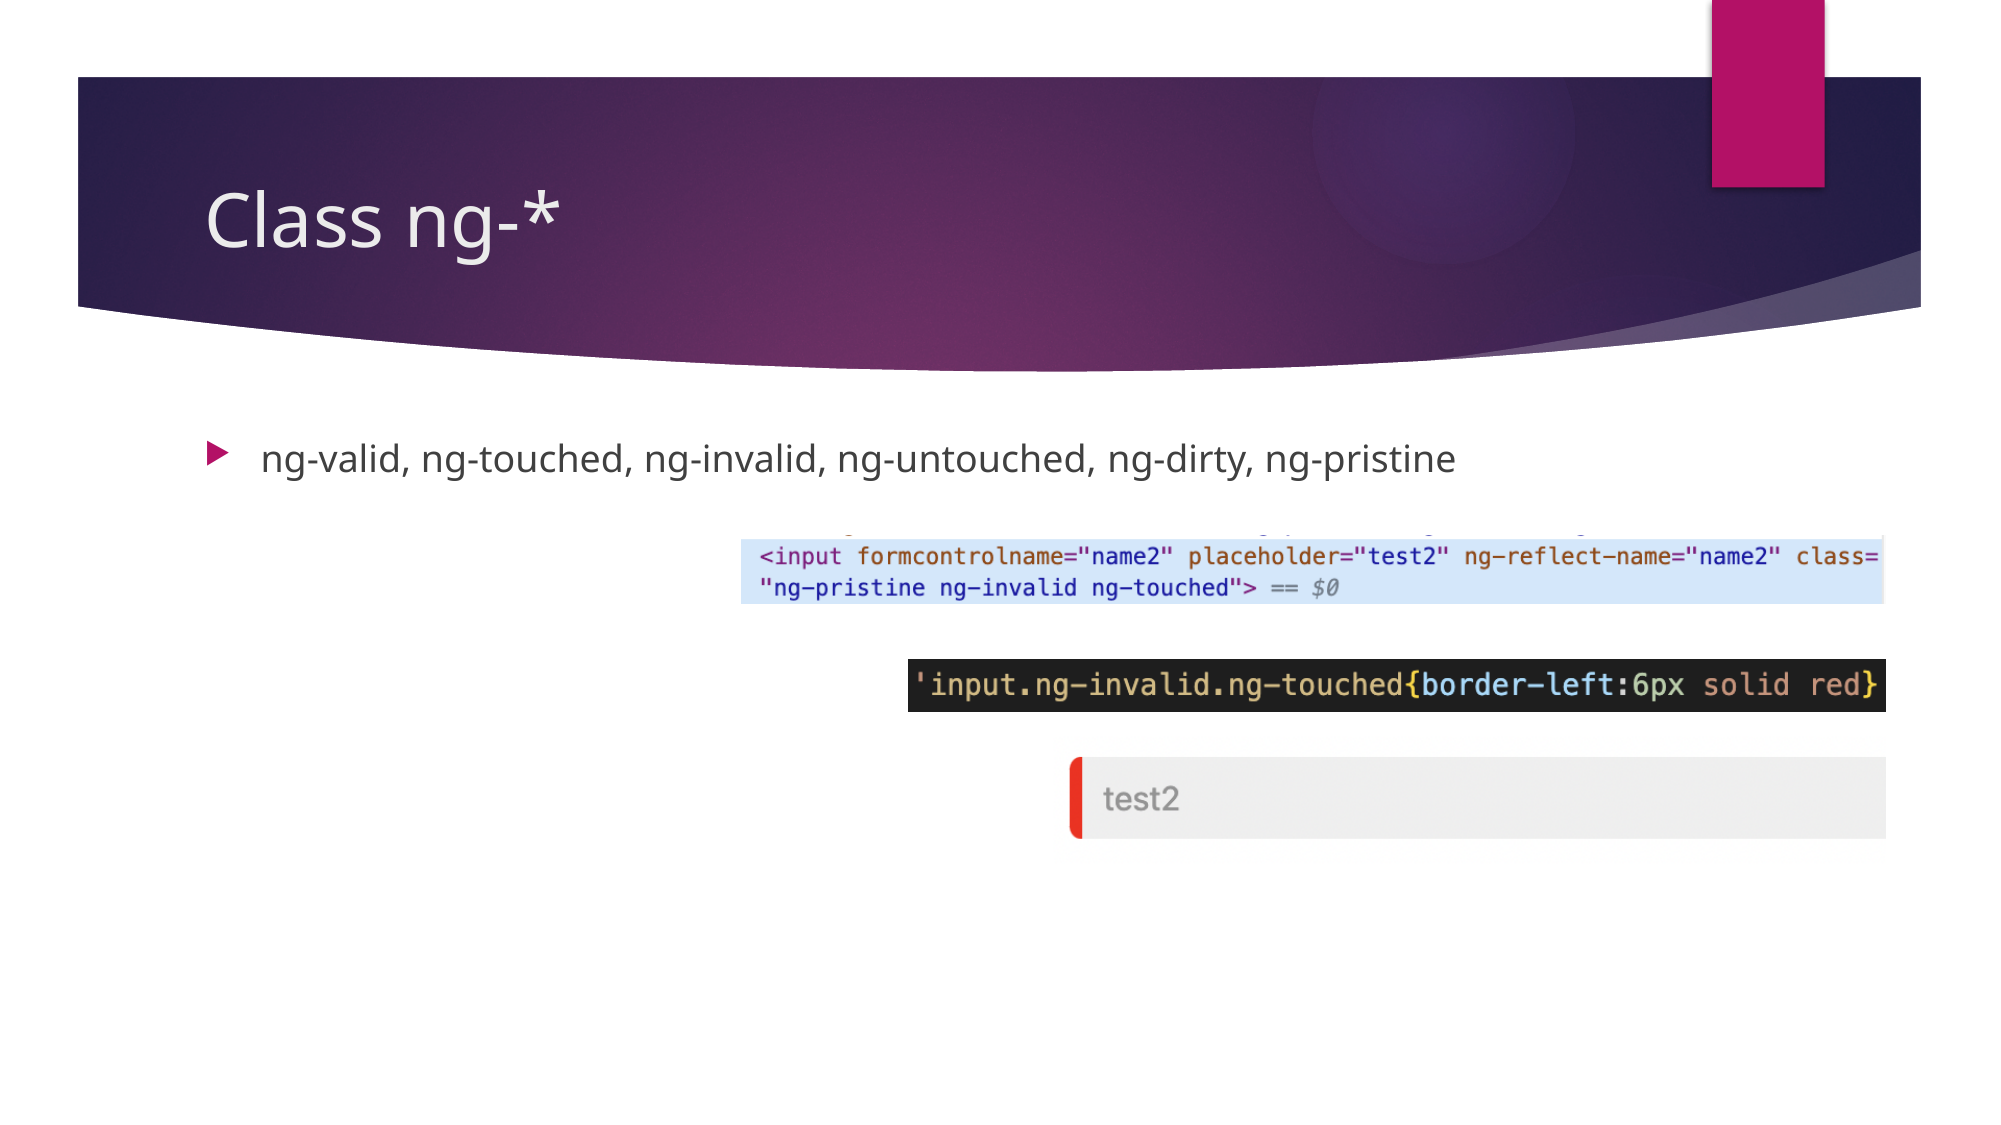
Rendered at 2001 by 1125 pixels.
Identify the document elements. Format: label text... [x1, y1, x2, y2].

picture [1053, 735, 1886, 864]
title Class ng-* [189, 159, 1627, 276]
list ng-valid, ng-touched, ng-invalid, ng-untouched, ng-dirty, ng-pristine [189, 427, 1809, 988]
picture [907, 659, 1886, 713]
picture [741, 534, 1886, 604]
